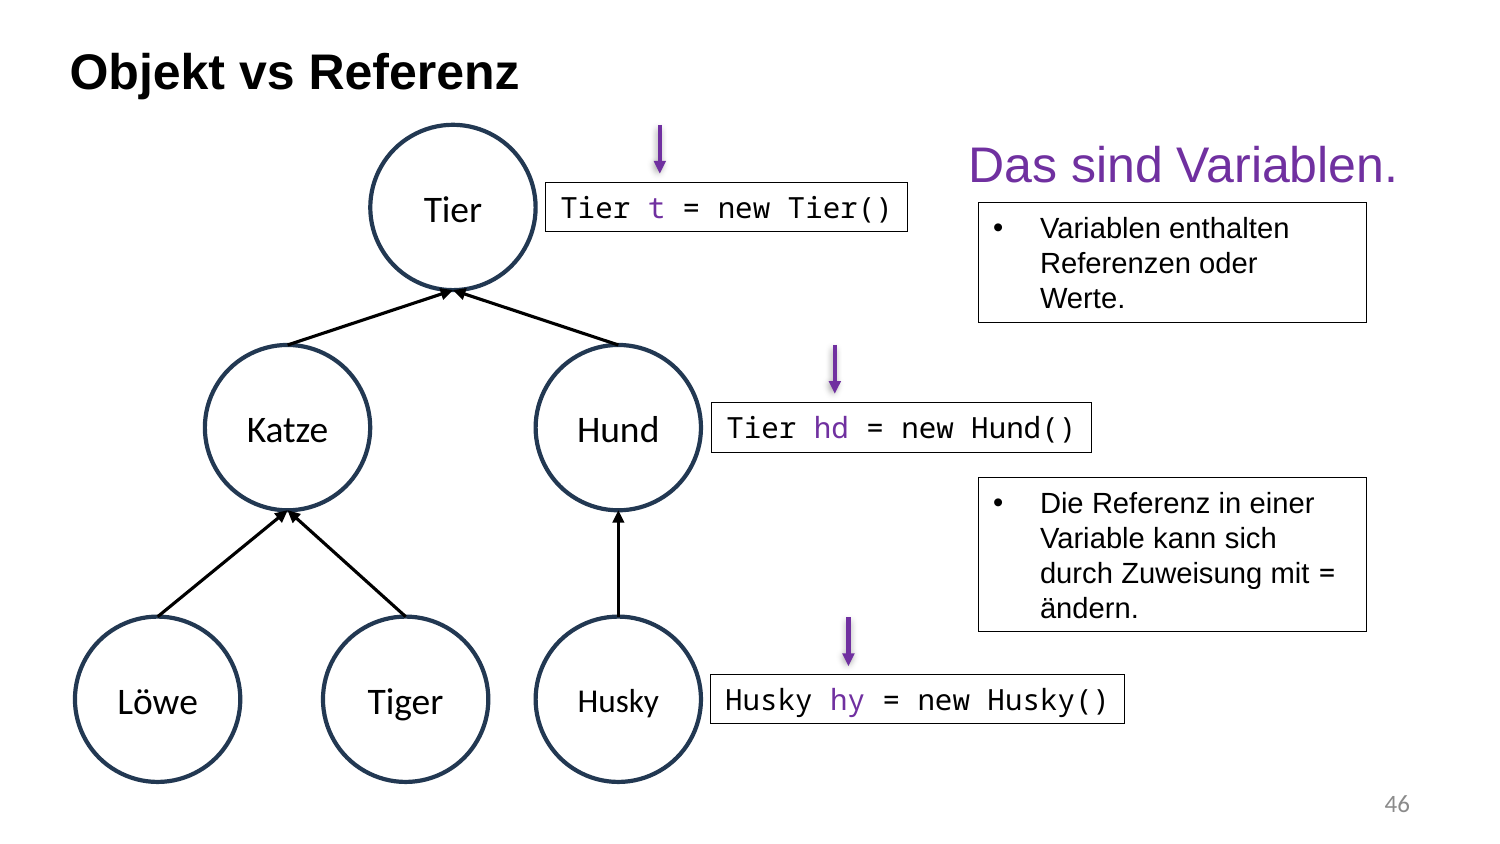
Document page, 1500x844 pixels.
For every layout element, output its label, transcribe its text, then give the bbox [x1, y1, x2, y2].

slide_number 46 [1074, 782, 1425, 827]
text_box Variablen enthalten Referenzen oder Werte. [978, 202, 1367, 323]
text_box Tier t = new Tier() [706, 182, 908, 232]
text_box Die Referenz in einer Variable kann sich durch Zuweisung mit = ändern. [978, 477, 1367, 632]
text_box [74, 124, 702, 783]
text_box Husky hy = new Husky() [710, 674, 1125, 724]
text_box Tier hd = new Hund() [711, 402, 1092, 453]
text_box Objekt vs Referenz [54, 32, 1372, 107]
text_box Das sind Variablen. [953, 124, 1414, 200]
